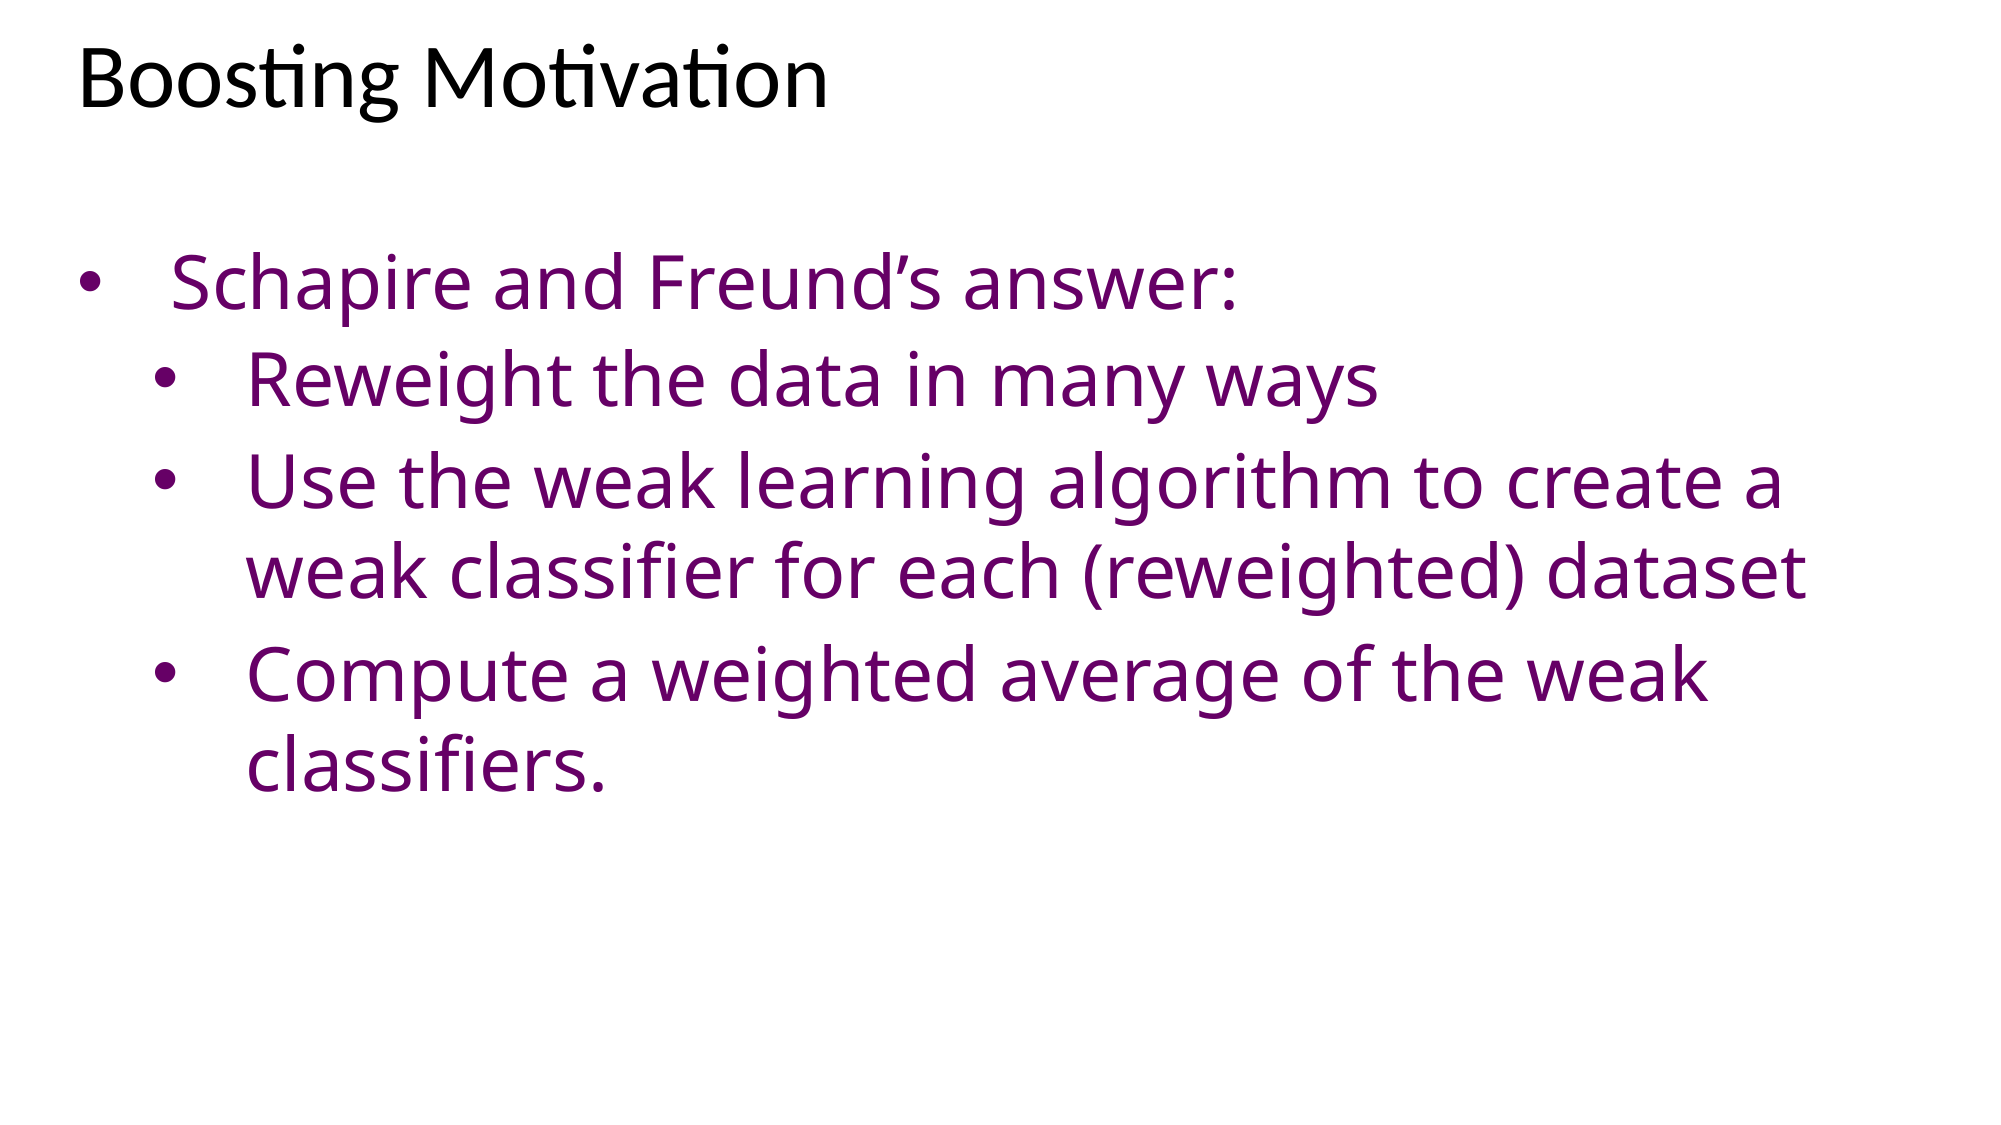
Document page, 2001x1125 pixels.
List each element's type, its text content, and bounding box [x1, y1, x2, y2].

title Boosting Motivation [62, 29, 1953, 205]
list Schapire and Freund’s answer: Reweight the data in many ways Use the weak learning algorithm to create a weak classifier for each (reweighted) dataset Compute a weighted average of the weak classifiers. [62, 227, 1953, 1096]
